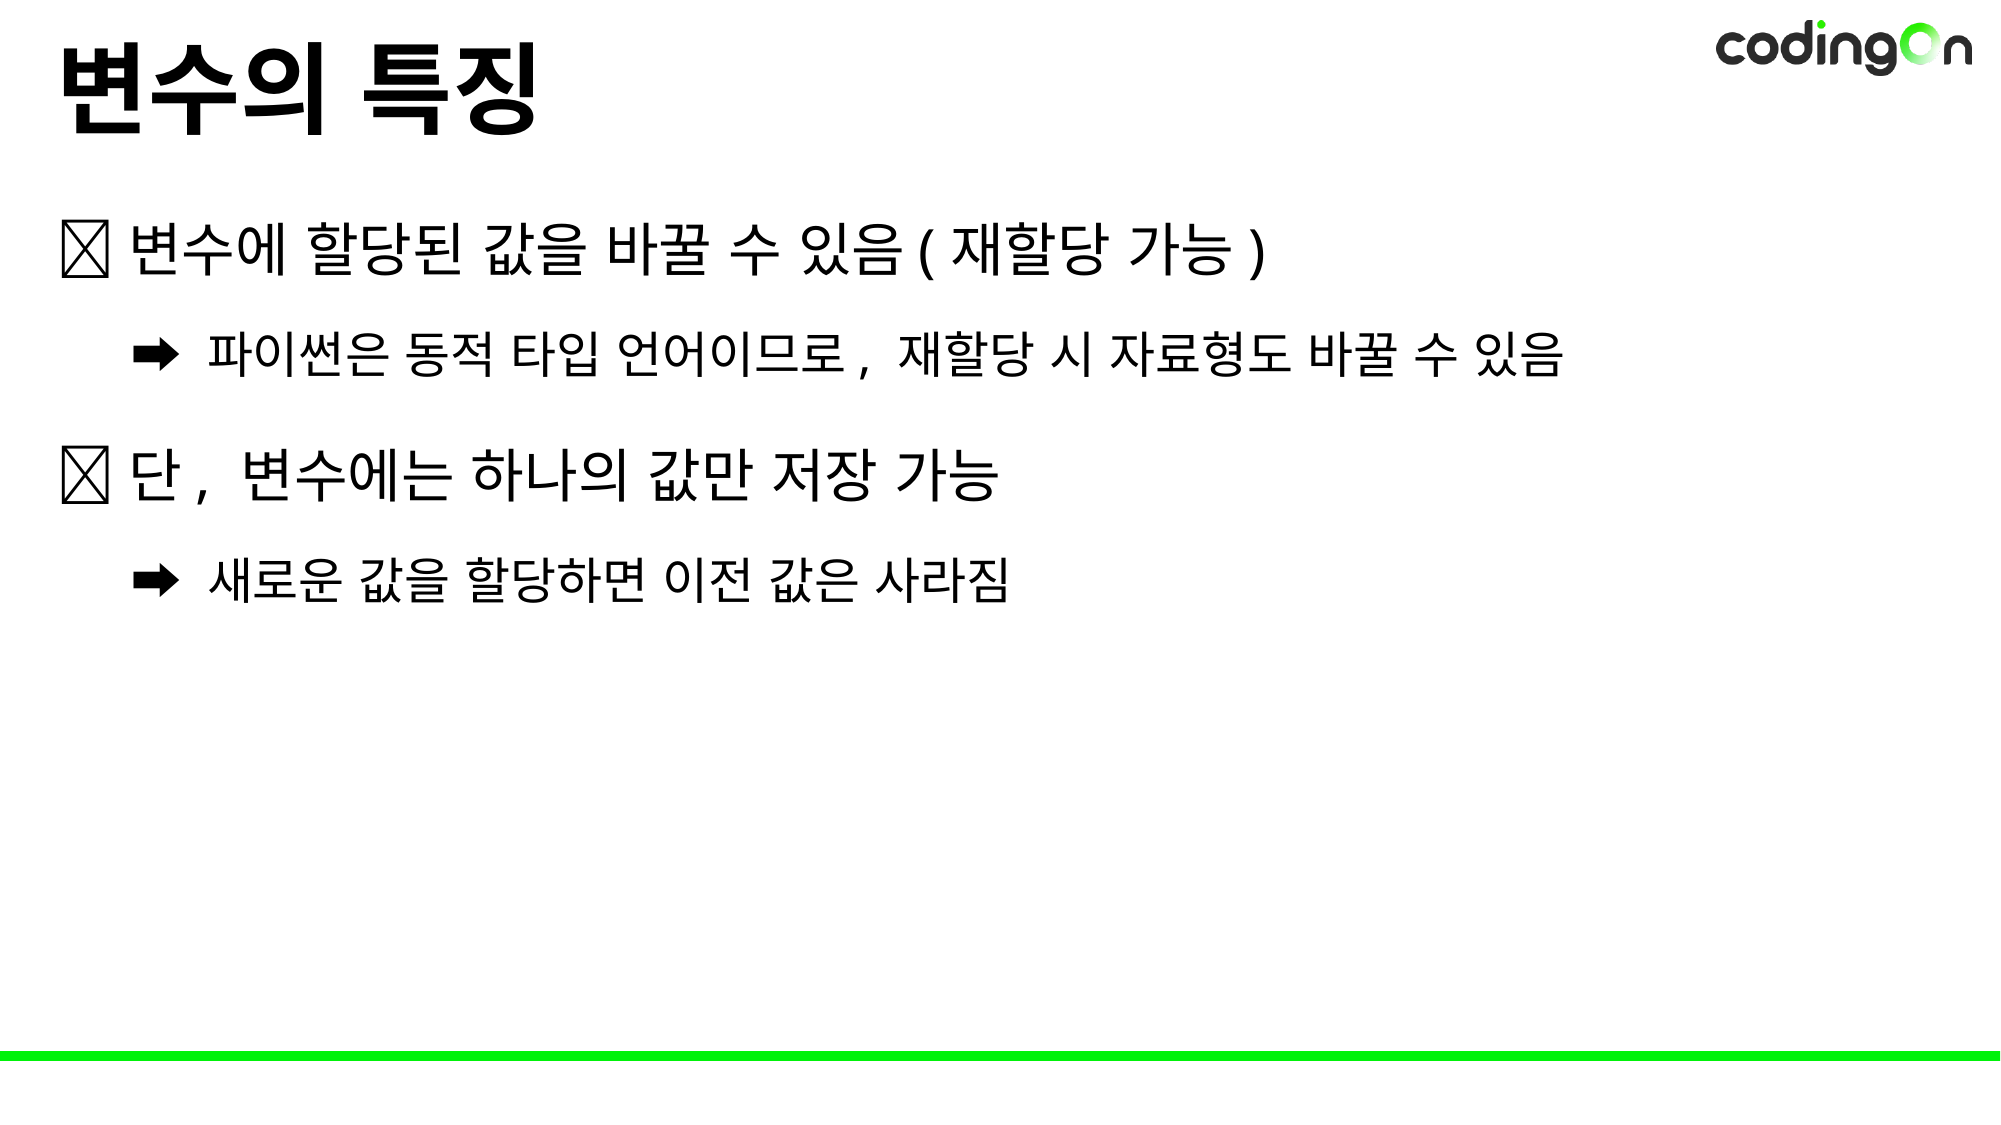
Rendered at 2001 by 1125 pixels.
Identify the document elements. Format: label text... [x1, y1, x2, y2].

list 💡변수에 할당된 값을 바꿀 수 있음(재할당 가능) ➡️ 파이썬은 동적 타입 언어이므로, 재할당 시 자료형도 바꿀 수 있음 📌단, 변수에는 하나의 값만 저장 가능 ➡️ 새로운 값을 할당하면 이전 값은 사라짐 [41, 170, 1959, 685]
picture [1767, 20, 1972, 76]
title 변수의 특징 [41, 0, 1767, 170]
